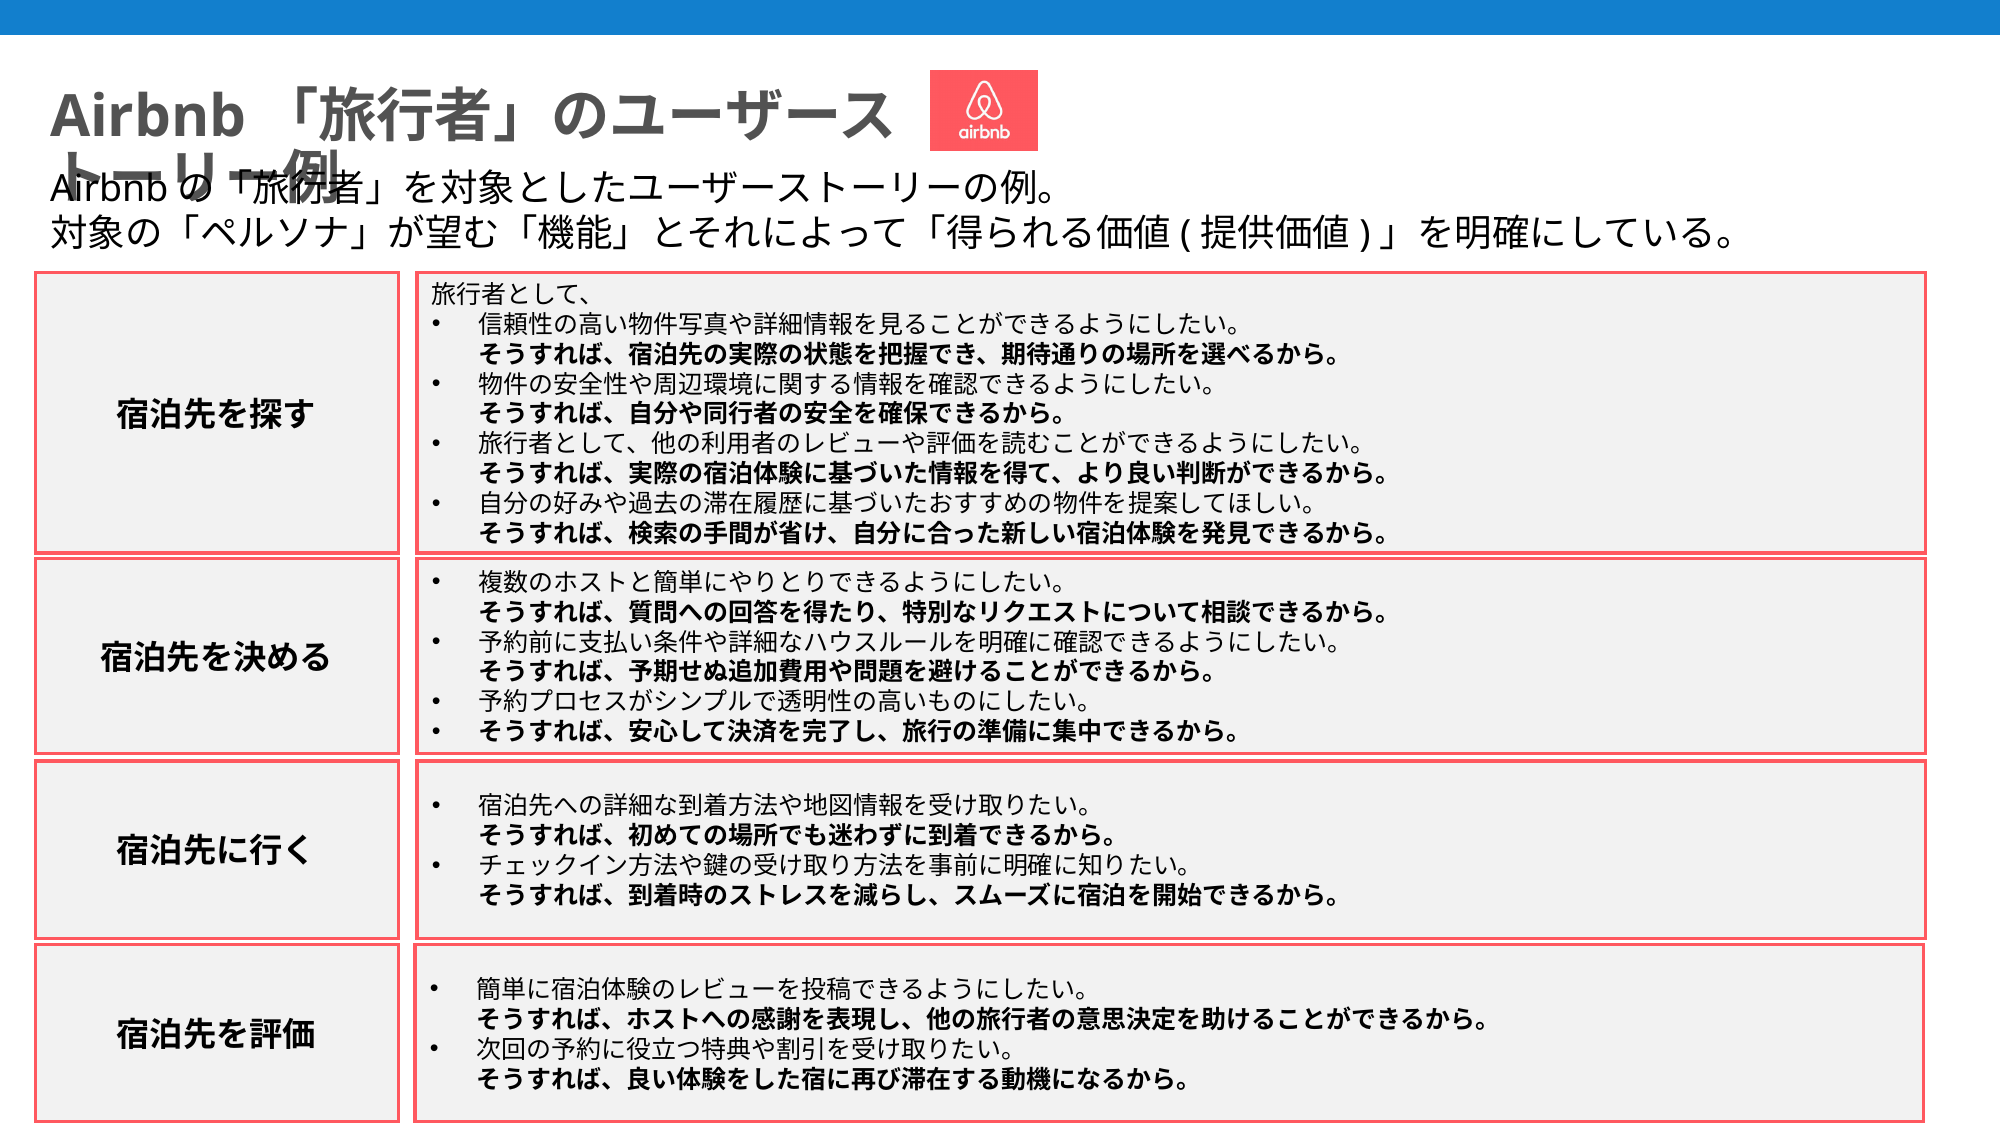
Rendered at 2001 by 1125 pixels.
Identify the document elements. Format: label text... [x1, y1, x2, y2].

text_box Airbnbの「旅行者」を対象としたユーザーストーリーの例。 対象の「ペルソナ」が望む「機能」とそれによって「得られる価値(提供価値)」を明確にしている。 [35, 156, 1965, 262]
picture [930, 70, 1038, 151]
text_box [35, 272, 1926, 1122]
list Airbnb「旅行者」のユーザーストーリー例 [35, 78, 927, 151]
